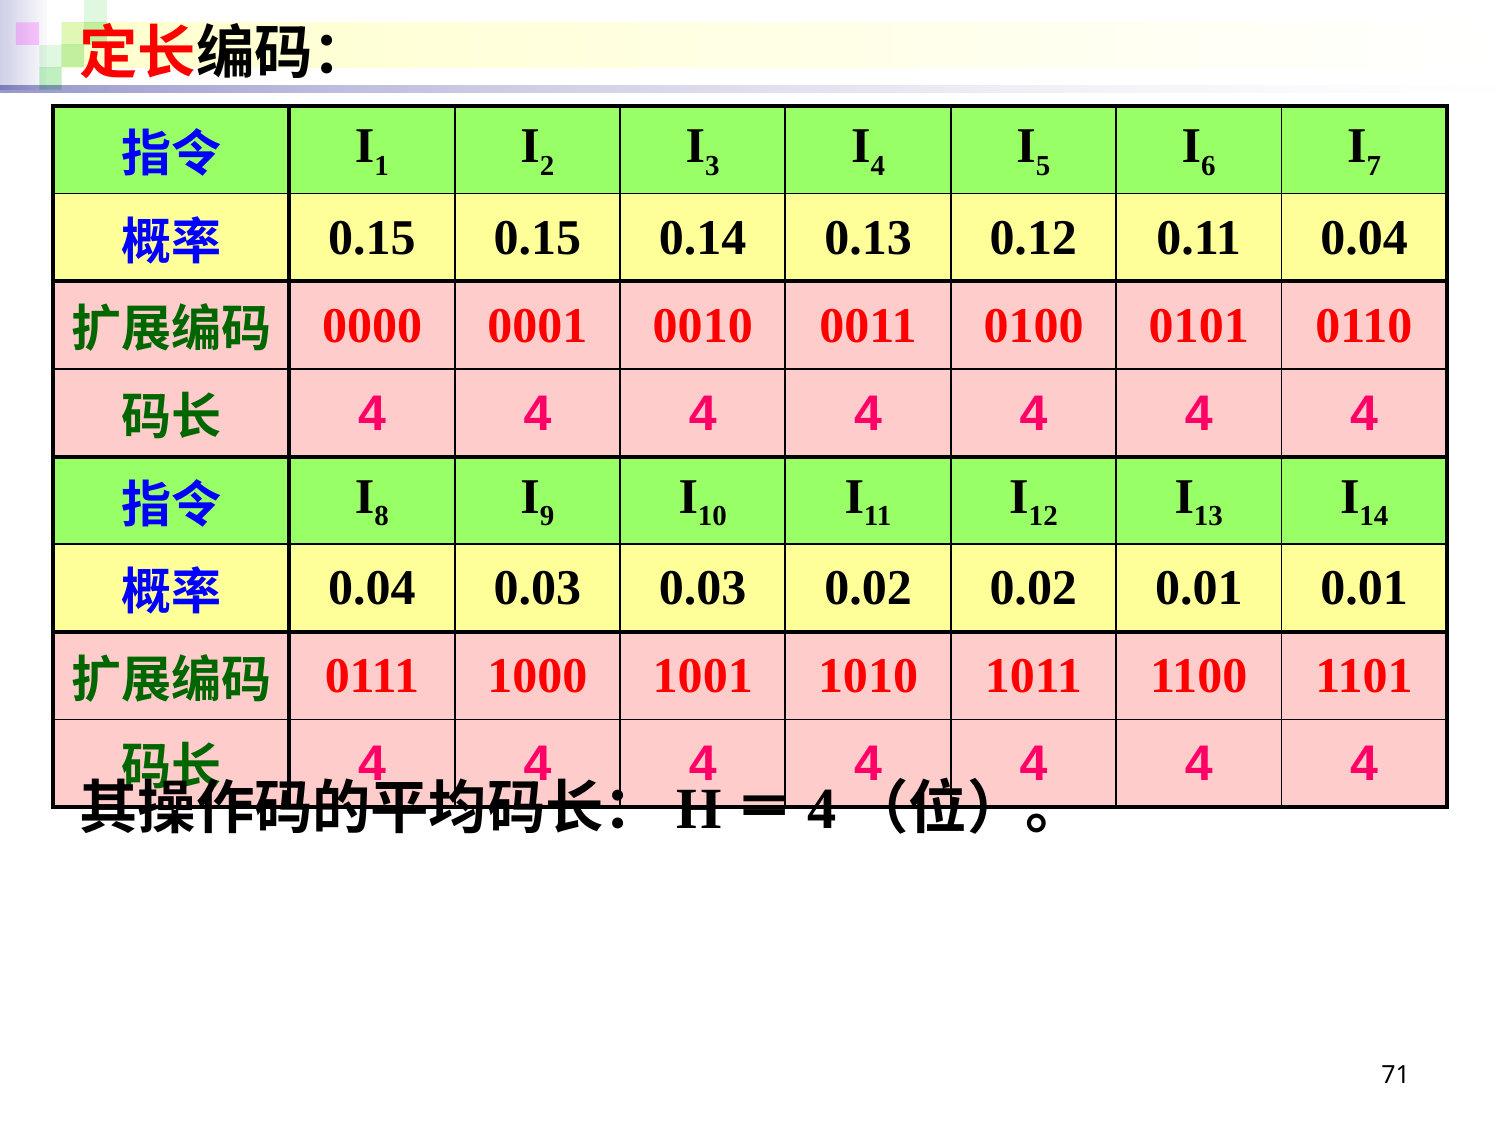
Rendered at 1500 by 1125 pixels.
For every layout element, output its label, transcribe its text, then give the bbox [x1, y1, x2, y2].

table_header I6 [1117, 108, 1281, 193]
table_cell 1001 [621, 634, 784, 719]
table_cell 0100 [952, 283, 1115, 368]
table_cell 0010 [621, 283, 784, 368]
table_cell I14 [1282, 459, 1445, 543]
table_cell 0.12 [952, 194, 1115, 279]
table_cell 扩展编码 [55, 634, 287, 719]
table_cell 指令 [55, 459, 287, 543]
list 定长编码： [64, 6, 1460, 103]
table_cell 0011 [786, 283, 950, 368]
table_header I4 [786, 108, 950, 193]
table_cell 4 [1117, 370, 1281, 455]
table_cell 0.01 [1282, 545, 1445, 630]
table_cell 0.13 [786, 194, 950, 279]
table_cell 4 [456, 370, 619, 455]
table_cell 0.11 [1117, 194, 1281, 279]
table_cell 4 [1282, 720, 1445, 805]
table_header I1 [291, 108, 454, 193]
table_cell 4 [456, 720, 619, 763]
table_cell 4 [621, 370, 784, 455]
table_cell 0.15 [291, 194, 454, 279]
table_cell 码长 [55, 370, 287, 455]
table_cell 0101 [1117, 283, 1281, 368]
table_cell 码长 [55, 720, 287, 805]
table_cell 4 [786, 720, 950, 763]
table_cell 0.03 [456, 545, 619, 630]
table_cell 1000 [456, 634, 619, 719]
table_cell 4 [786, 370, 950, 455]
table_cell 0.04 [291, 545, 454, 630]
table_cell 0000 [291, 283, 454, 368]
table_cell 4 [1117, 720, 1281, 763]
table_header 指令 [55, 108, 287, 193]
table_cell 1101 [1282, 634, 1445, 719]
table_cell 1010 [786, 634, 950, 719]
table_header I5 [952, 108, 1115, 193]
table_cell I10 [621, 459, 784, 543]
table_cell 4 [1282, 370, 1445, 455]
table_header I3 [621, 108, 784, 193]
table_cell 4 [291, 720, 454, 763]
table_cell I12 [952, 459, 1115, 543]
table_cell 4 [291, 370, 454, 455]
table_cell I11 [786, 459, 950, 543]
table_header I7 [1282, 108, 1445, 193]
table_cell 0.02 [952, 545, 1115, 630]
table_cell 0110 [1282, 283, 1445, 368]
table_cell 1011 [952, 634, 1115, 719]
table_cell 0.15 [456, 194, 619, 279]
table_cell I13 [1117, 459, 1281, 543]
table_cell 0.14 [621, 194, 784, 279]
text_box 其操作码的平均码长：H＝4（位）。 [64, 763, 1388, 929]
table_cell 4 [952, 720, 1115, 763]
table_cell 0111 [291, 634, 454, 719]
table_cell 0.01 [1117, 545, 1281, 630]
table_cell I9 [456, 459, 619, 543]
table_cell 4 [621, 720, 784, 763]
table_cell 0.03 [621, 545, 784, 630]
table_cell 4 [952, 370, 1115, 455]
table_cell 0.04 [1282, 194, 1445, 279]
table_cell I8 [291, 459, 454, 543]
table_cell 0001 [456, 283, 619, 368]
table_cell 1100 [1117, 634, 1281, 719]
table_cell 0.02 [786, 545, 950, 630]
table_header I2 [456, 108, 619, 193]
table_cell 概率 [55, 194, 287, 279]
slide_number 71 [1074, 1024, 1426, 1101]
table_cell 扩展编码 [55, 283, 287, 368]
table_cell 概率 [55, 545, 287, 630]
